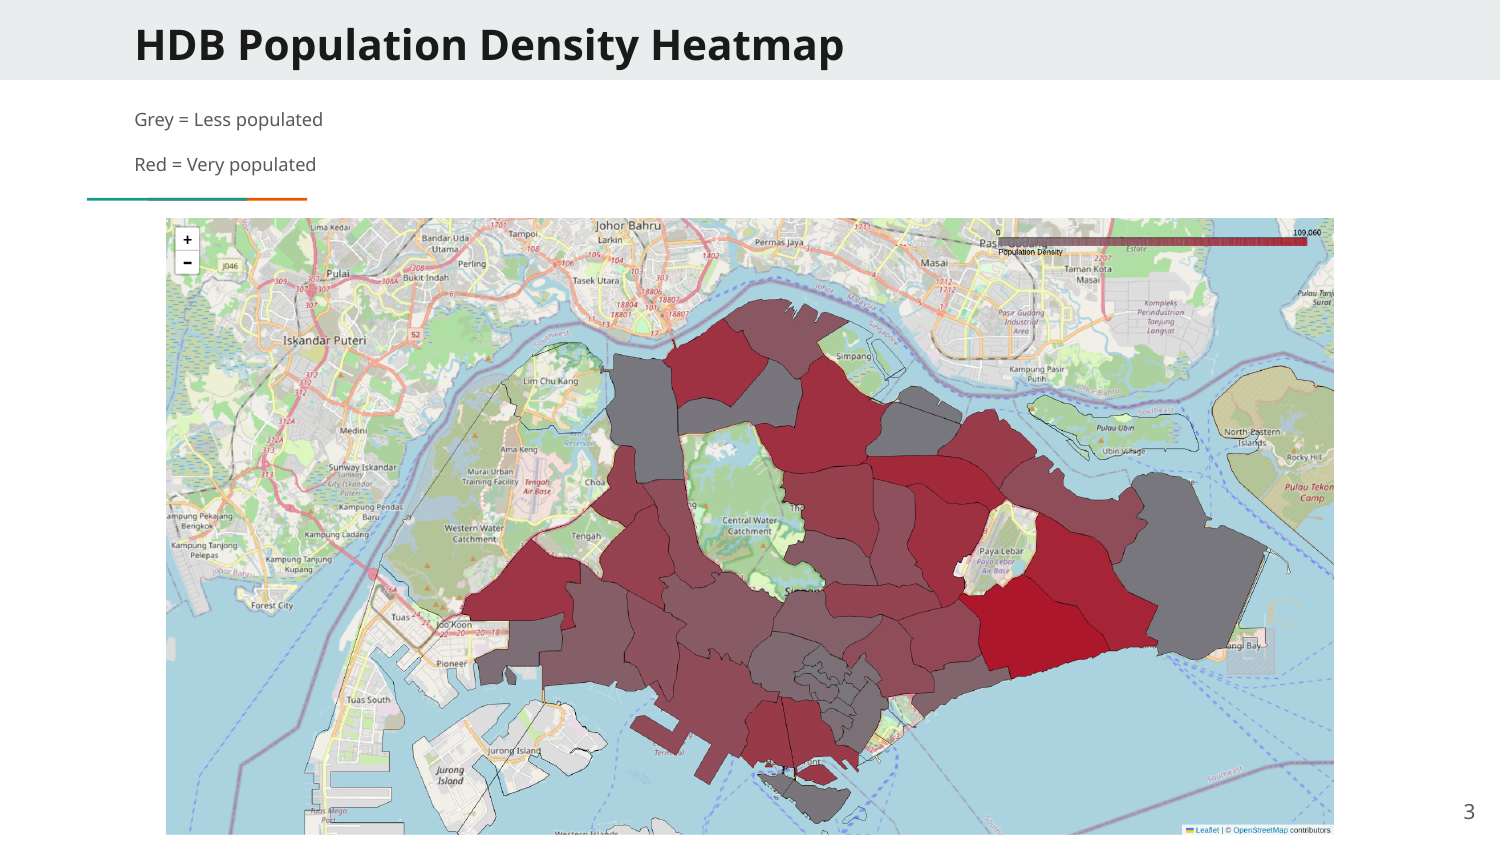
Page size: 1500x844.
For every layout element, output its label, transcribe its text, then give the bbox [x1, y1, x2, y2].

slide_number ‹#› [1400, 779, 1491, 844]
picture [166, 218, 1334, 835]
title HDB Population Density Heatmap [119, 0, 1381, 87]
list Grey = Less populated Red = Very populated [119, 87, 1381, 193]
